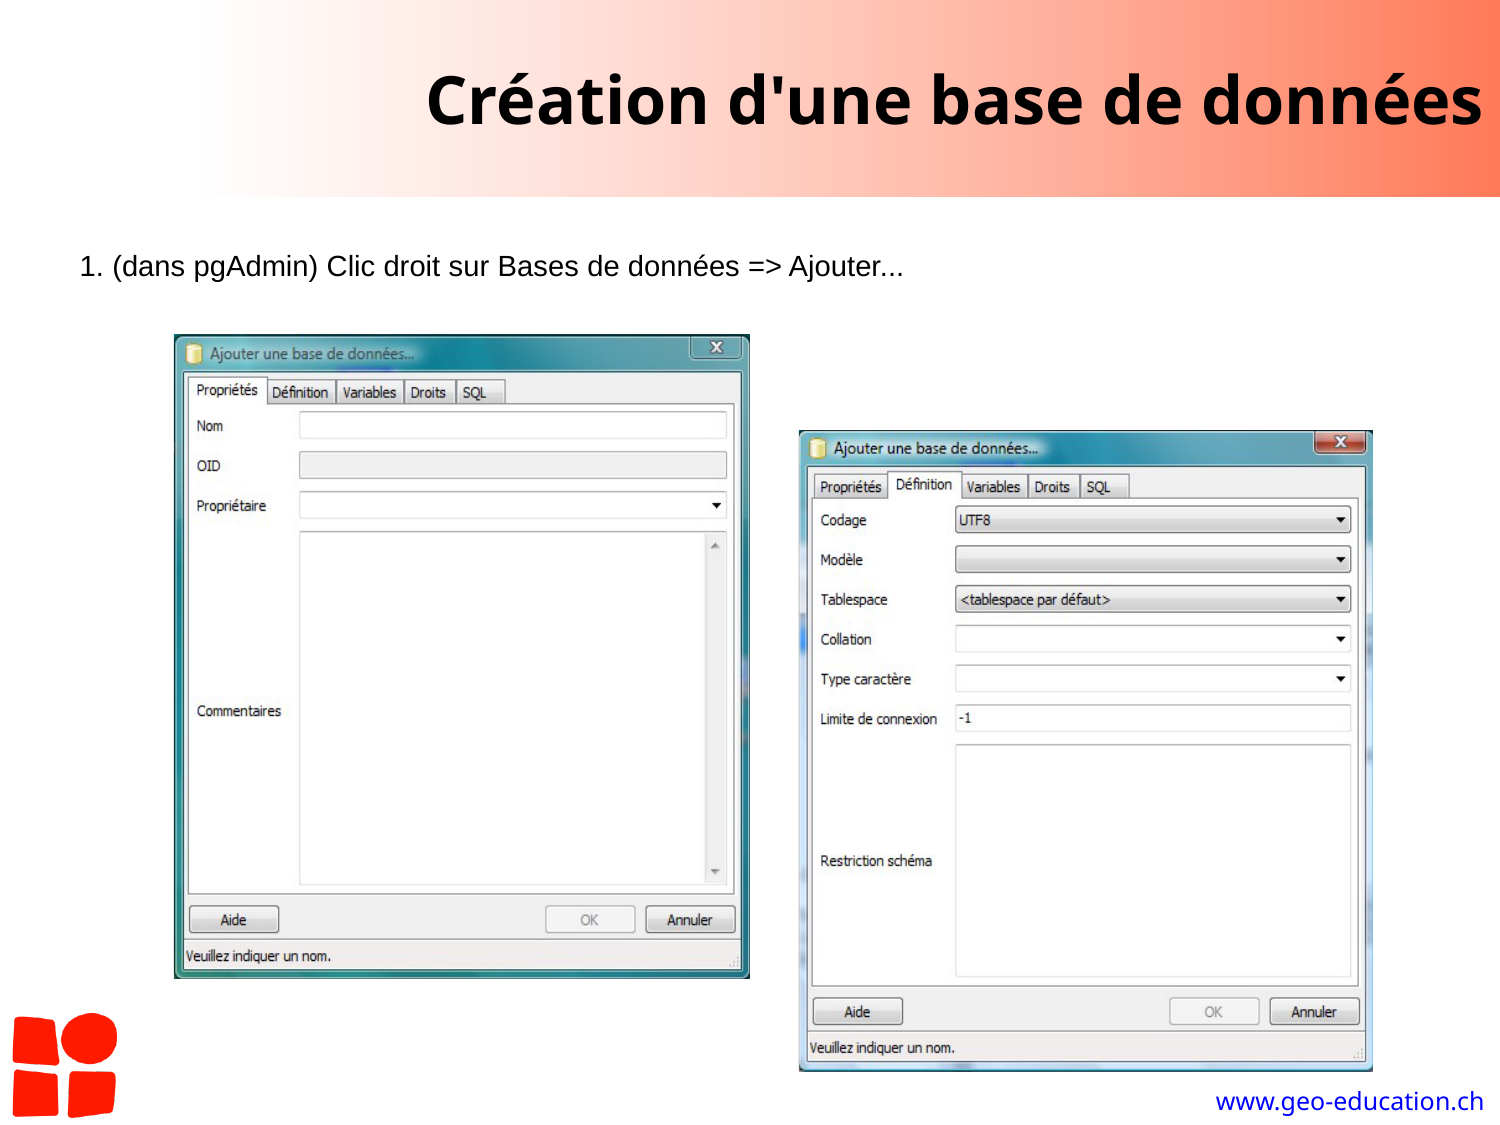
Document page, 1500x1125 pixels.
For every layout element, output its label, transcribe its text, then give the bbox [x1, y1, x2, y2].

picture [173, 334, 751, 979]
text_box 1. (dans pgAdmin) Clic droit sur Bases de données => Ajouter... [64, 240, 941, 291]
title Création d'une base de données [196, 0, 1500, 197]
picture [798, 430, 1374, 1072]
picture [12, 1013, 117, 1118]
